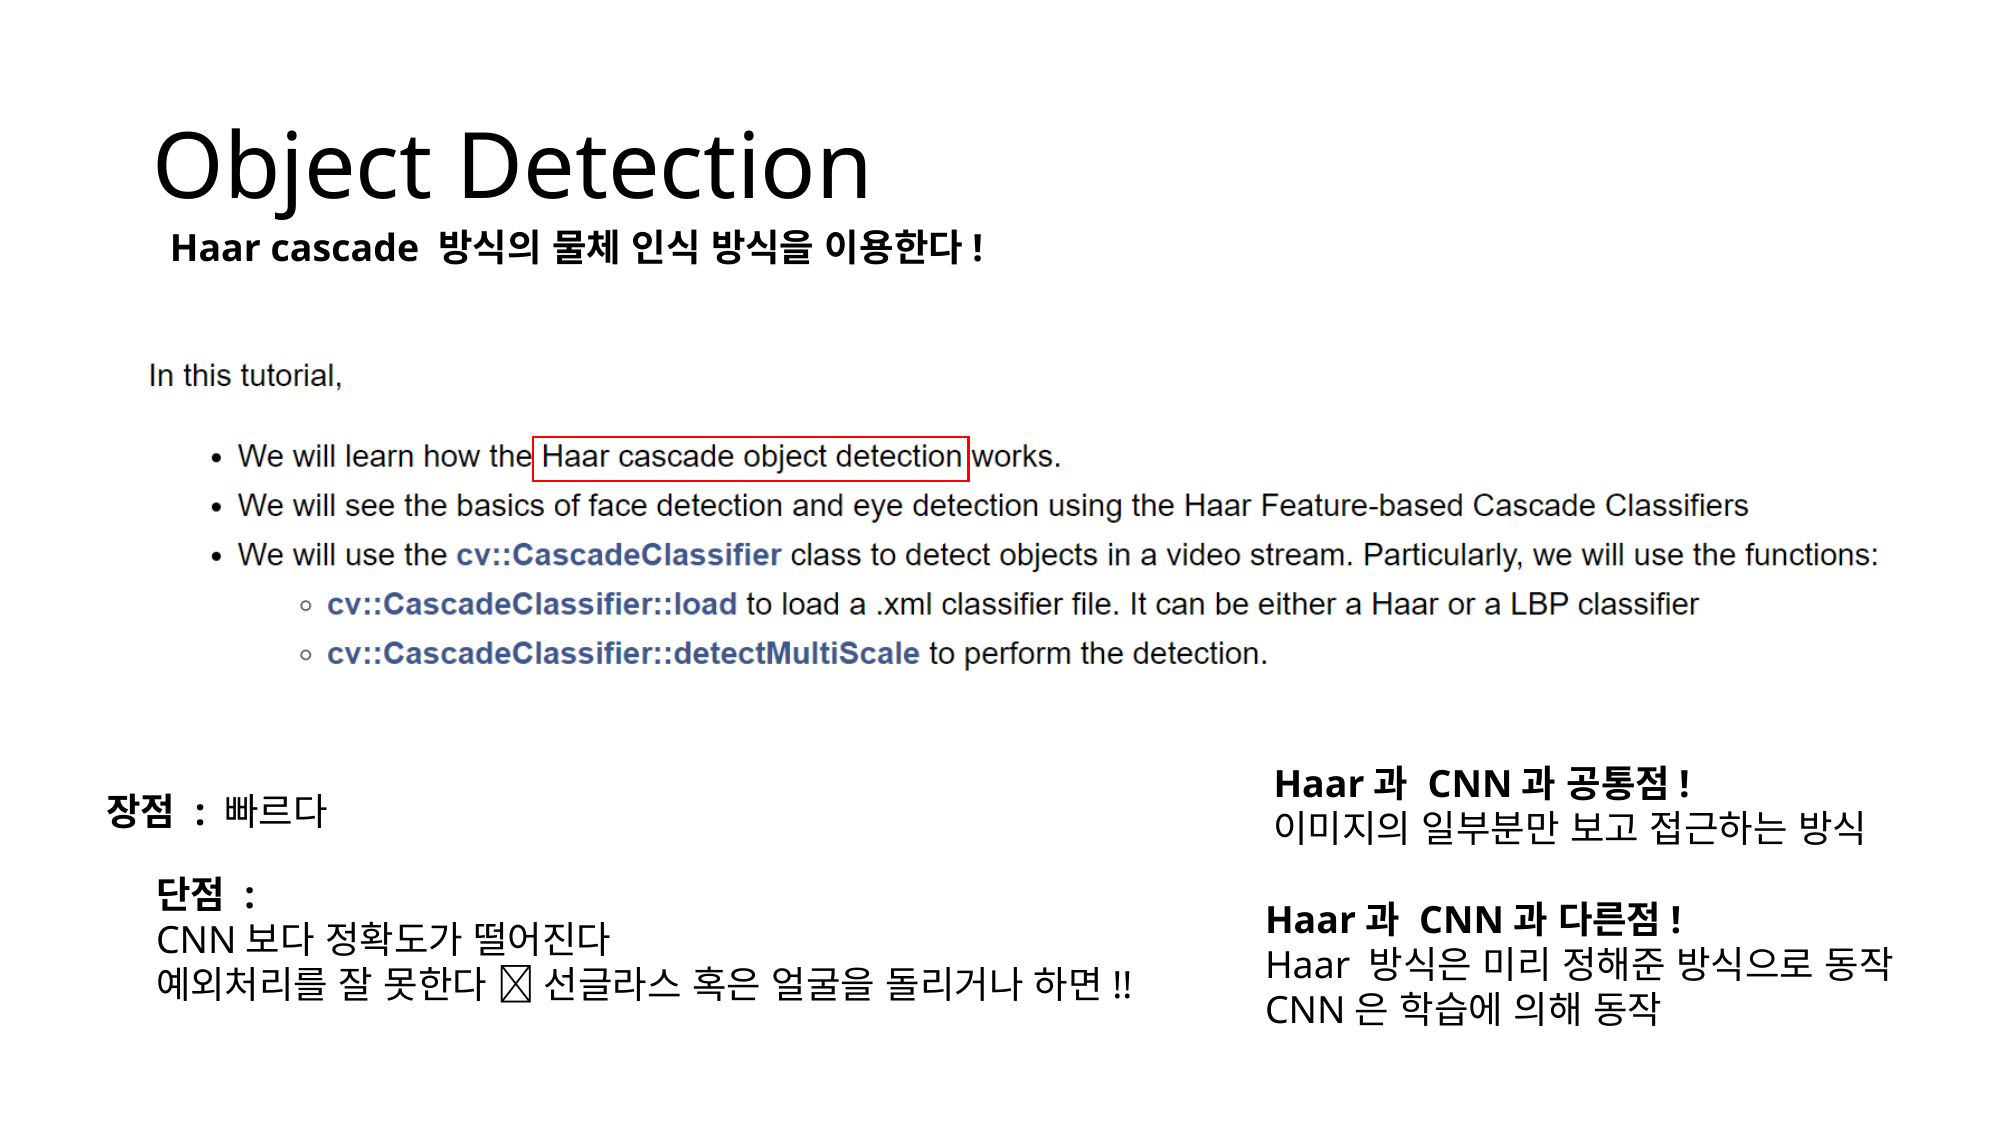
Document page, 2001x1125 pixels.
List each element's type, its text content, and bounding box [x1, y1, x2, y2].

text_box Haar과 CNN과 다른점! Haar 방식은 미리 정해준 방식으로 동작 CNN은 학습에 의해 동작 [1250, 888, 1909, 1039]
text_box 단점 : CNN보다 정확도가 떨어진다 예외처리를 잘 못한다  선글라스 혹은 얼굴을 돌리거나 하면!! [141, 863, 1148, 1014]
title Object Detection [137, 59, 1863, 278]
text_box 장점 : 빠르다 [91, 780, 343, 841]
text_box Haar과 CNN과 공통점! 이미지의 일부분만 보고 접근하는 방식 [1258, 752, 1883, 858]
text_box Haar cascade 방식의 물체 인식 방식을 이용한다! [155, 216, 998, 277]
picture [137, 348, 1889, 683]
